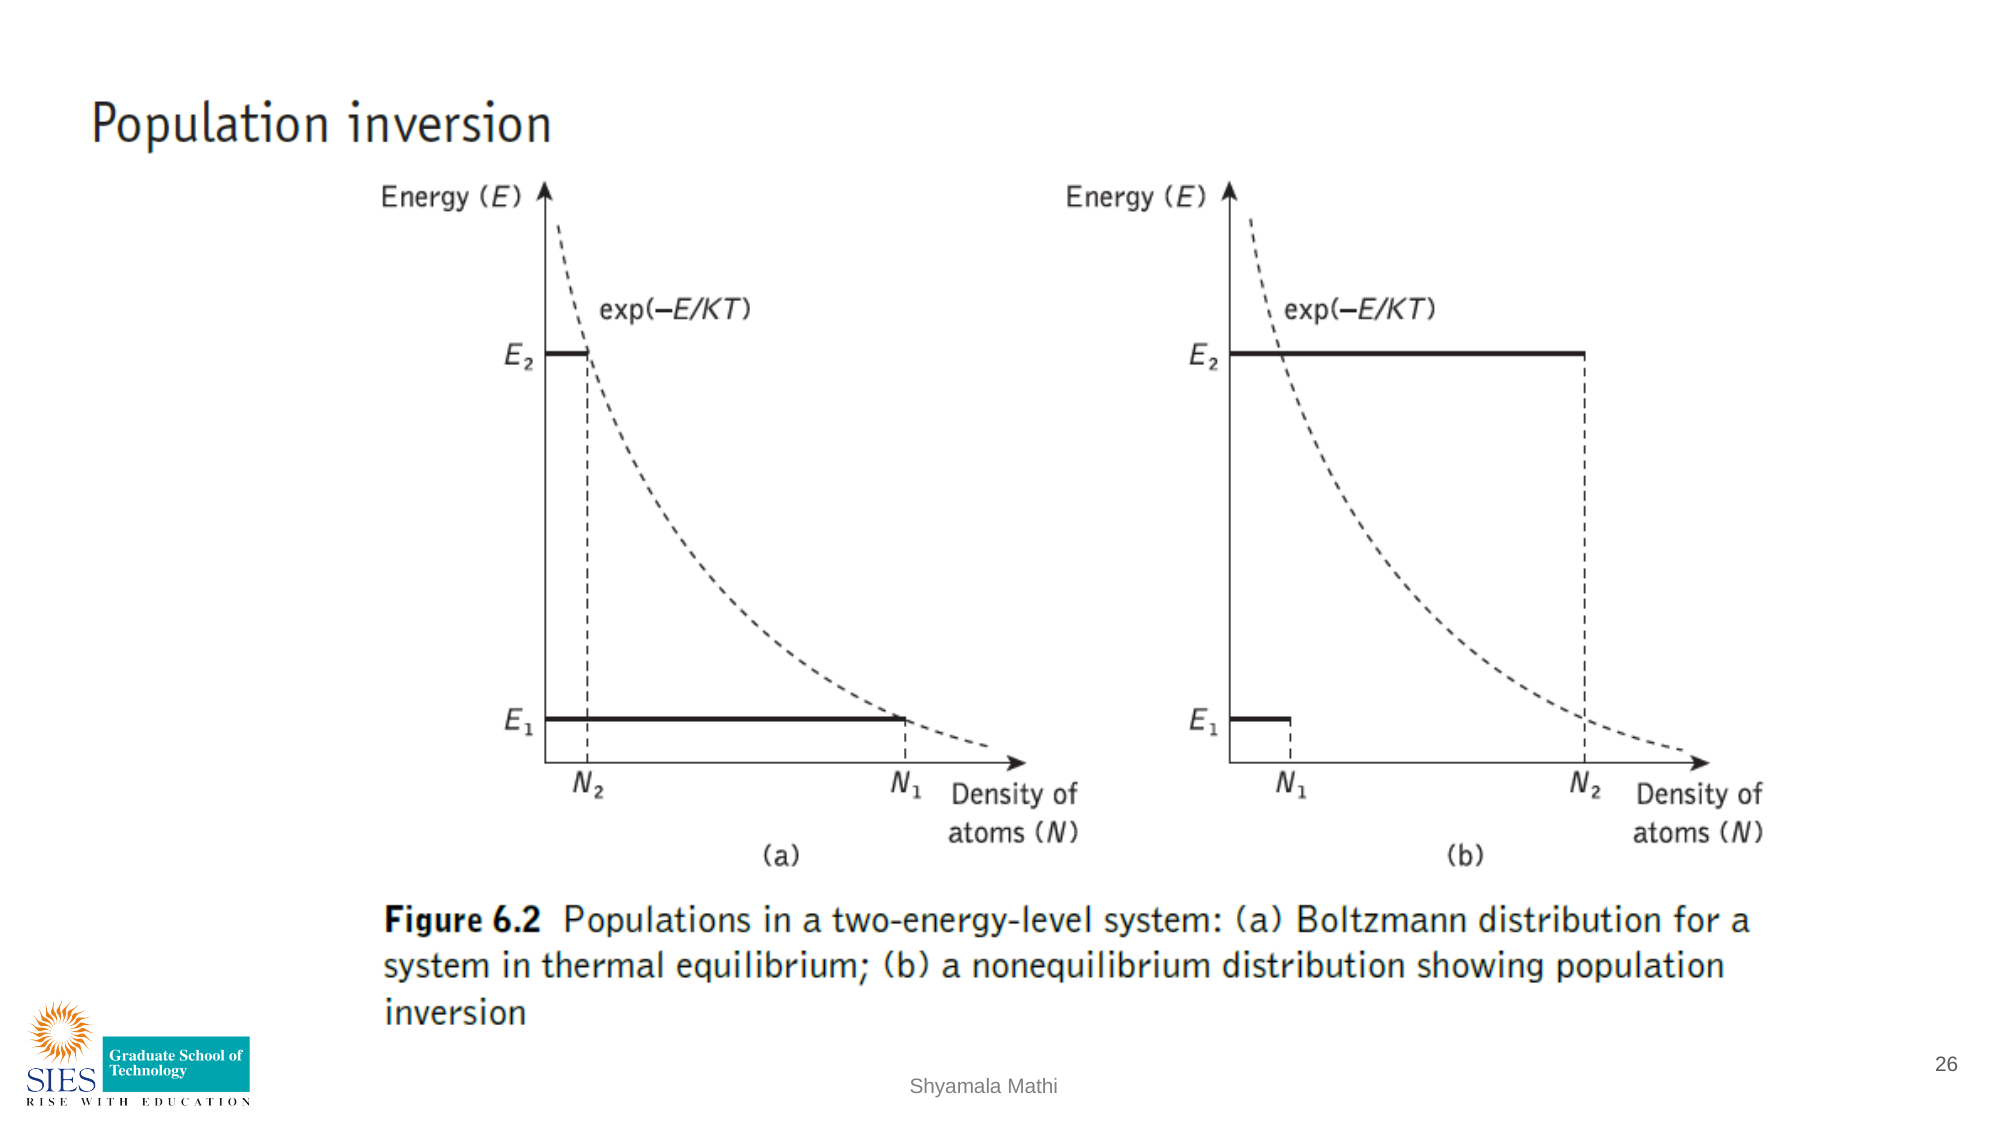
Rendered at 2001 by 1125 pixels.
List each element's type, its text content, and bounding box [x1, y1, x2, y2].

picture [26, 998, 250, 1106]
picture [83, 70, 1854, 1055]
slide_number 26 [1853, 1019, 1974, 1106]
